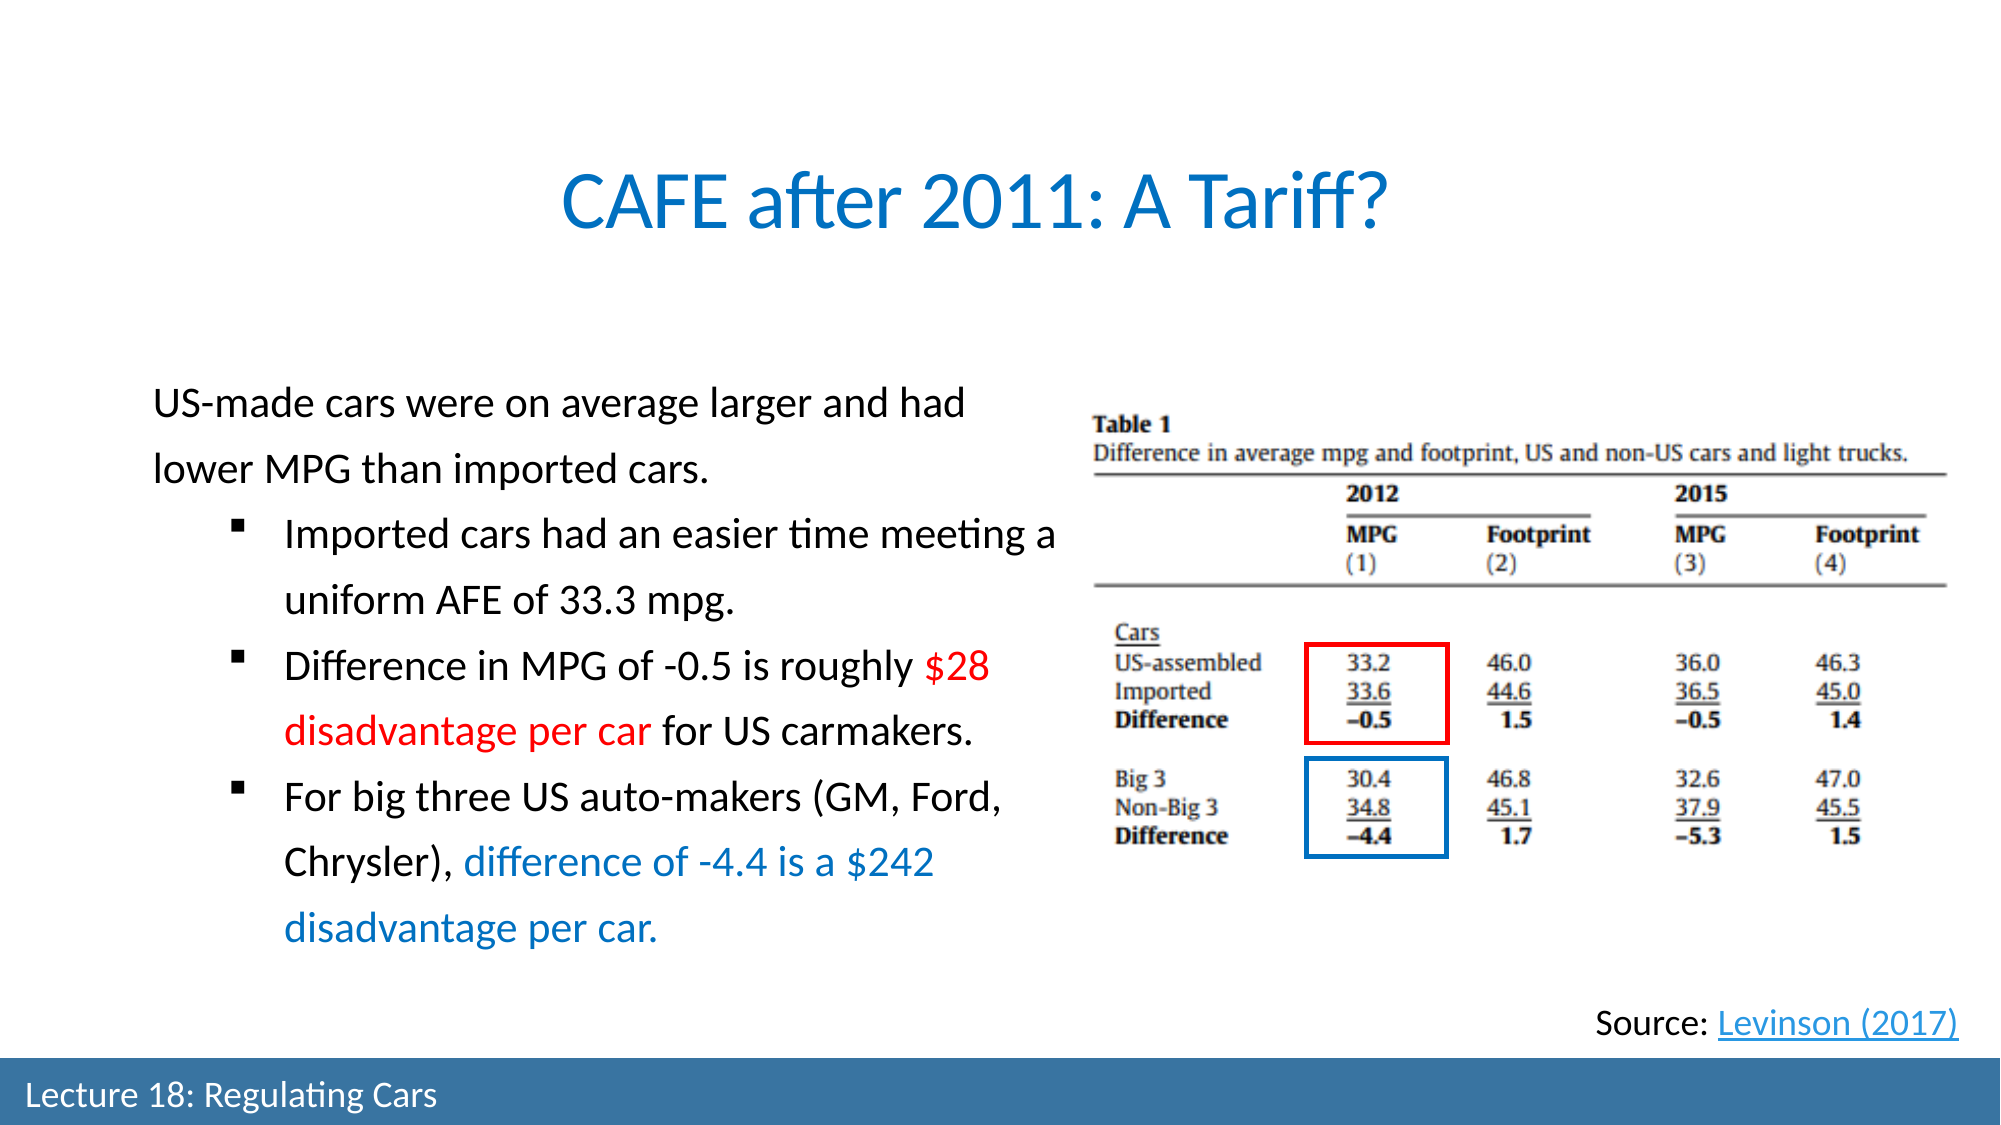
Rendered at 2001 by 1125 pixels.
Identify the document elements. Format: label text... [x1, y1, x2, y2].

text_box CAFE after 2011: A Tariff? [393, 0, 1579, 254]
text_box US-made cars were on average larger and had lower MPG than imported cars. Imported cars had an easier time meeting a uniform AFE of 33.3 mpg. Difference in MPG of -0.5 is roughly $28 disadvantage per car for US carmakers. For big three US auto-makers (GM, Ford, Chrysler), difference of -4.4 is a $242 disadvantage per car. [138, 353, 1073, 959]
picture [1072, 386, 1962, 873]
text_box Source: Levinson (2017) [1580, 990, 2000, 1051]
